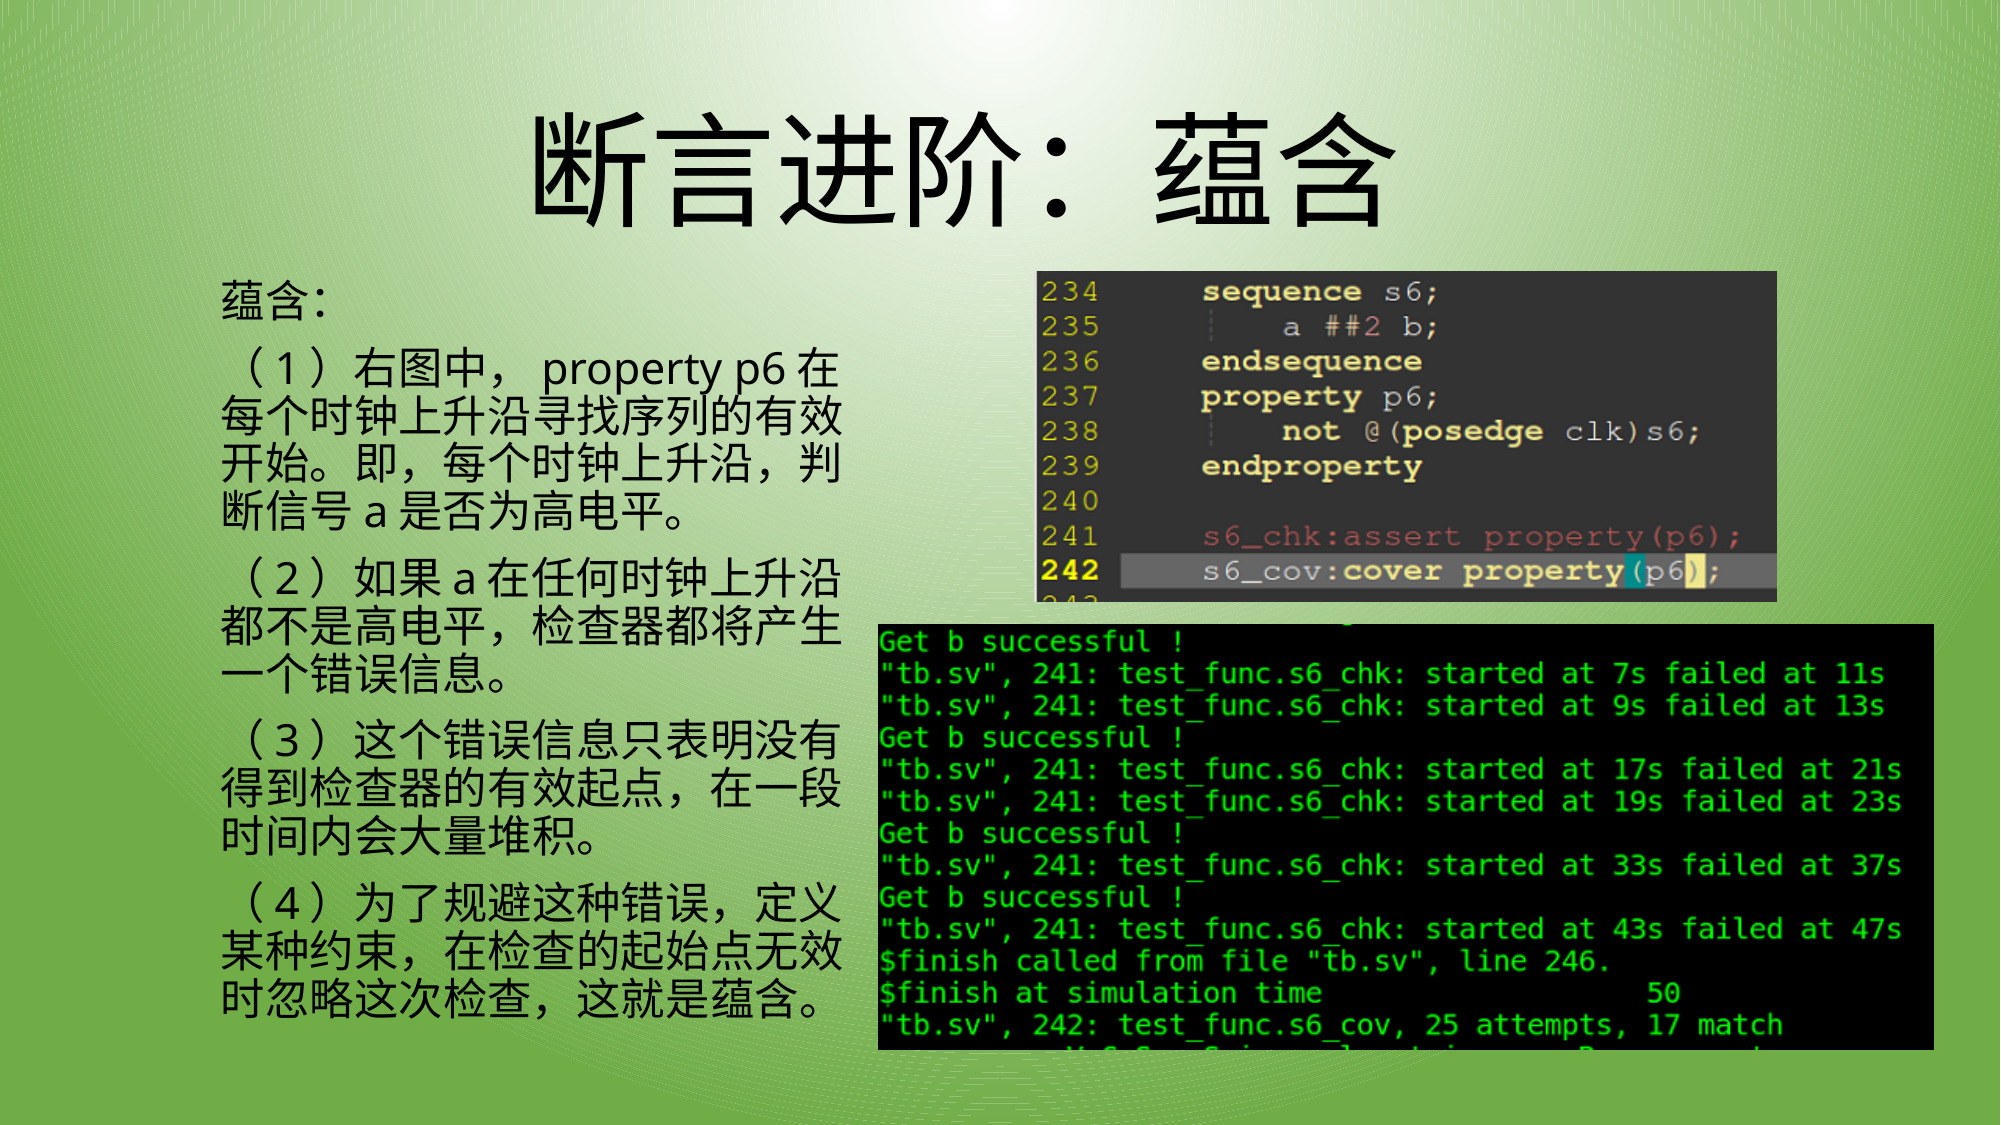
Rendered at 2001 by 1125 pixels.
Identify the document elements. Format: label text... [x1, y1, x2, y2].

picture [1034, 271, 1777, 602]
title 断言进阶：蕴含 [174, 75, 1750, 252]
subtitle 蕴含： （1）右图中，property p6在每个时钟上升沿寻找序列的有效开始。即，每个时钟上升沿，判断信号a是否为高电平。 （2）如果a在任何时钟上升沿都不是高电平，检查器都将产生一个错误信息。 （3）这个错误信息只表明没有得到检查器的有效起点，在一段时间内会大量堆积。 （4）为了规避这种错误，定义某种约束，在检查的起始点无效时忽略这次检查，这就是蕴含。 [205, 271, 872, 1081]
picture [878, 624, 1934, 1050]
